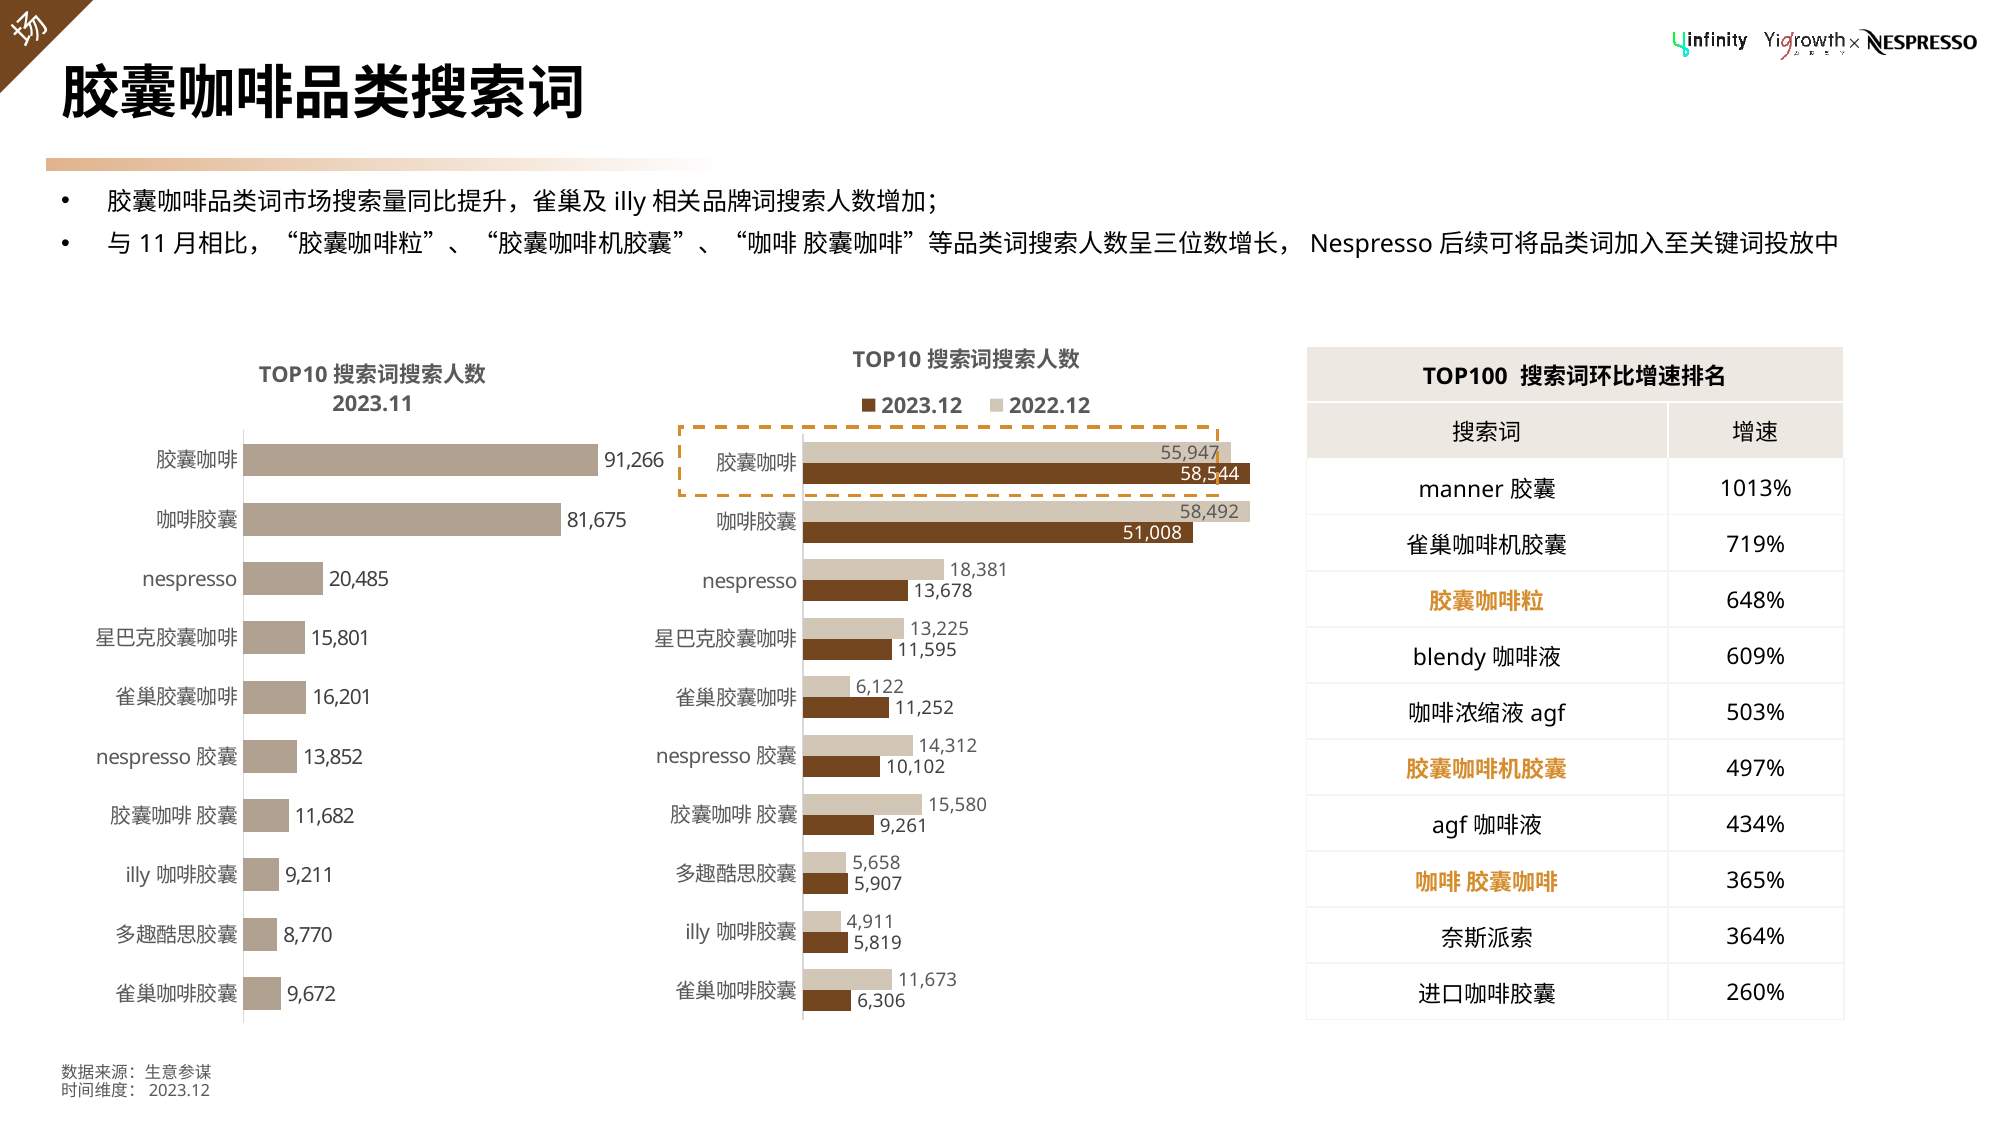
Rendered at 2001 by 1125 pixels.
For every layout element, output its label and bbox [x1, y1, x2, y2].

list [46, 177, 1954, 295]
list [46, 1057, 1954, 1107]
table_cell [1669, 459, 1843, 514]
picture [1664, 24, 2000, 62]
table_cell [1355, 403, 1667, 458]
table_cell [1355, 628, 1667, 682]
table_cell [1355, 908, 1667, 962]
table_cell [1669, 515, 1843, 570]
table_cell [1669, 964, 1843, 1019]
table_cell [1355, 964, 1667, 1019]
table_cell [1669, 796, 1843, 850]
table_cell [1669, 403, 1843, 458]
table_cell [1355, 684, 1667, 738]
table_cell [1669, 628, 1843, 682]
table_cell [1669, 908, 1843, 962]
table_cell [1355, 572, 1667, 626]
table_cell [1355, 740, 1667, 794]
table_cell [1669, 684, 1843, 738]
table_cell [1669, 572, 1843, 626]
table_cell [1669, 852, 1843, 906]
title [46, 36, 1594, 153]
table_cell [1669, 740, 1843, 794]
table_cell [1355, 459, 1667, 514]
table_cell [1355, 515, 1667, 570]
chart [69, 306, 1355, 1049]
table_cell [1355, 852, 1667, 906]
table_cell [1355, 796, 1667, 850]
table_header [1355, 347, 1843, 401]
